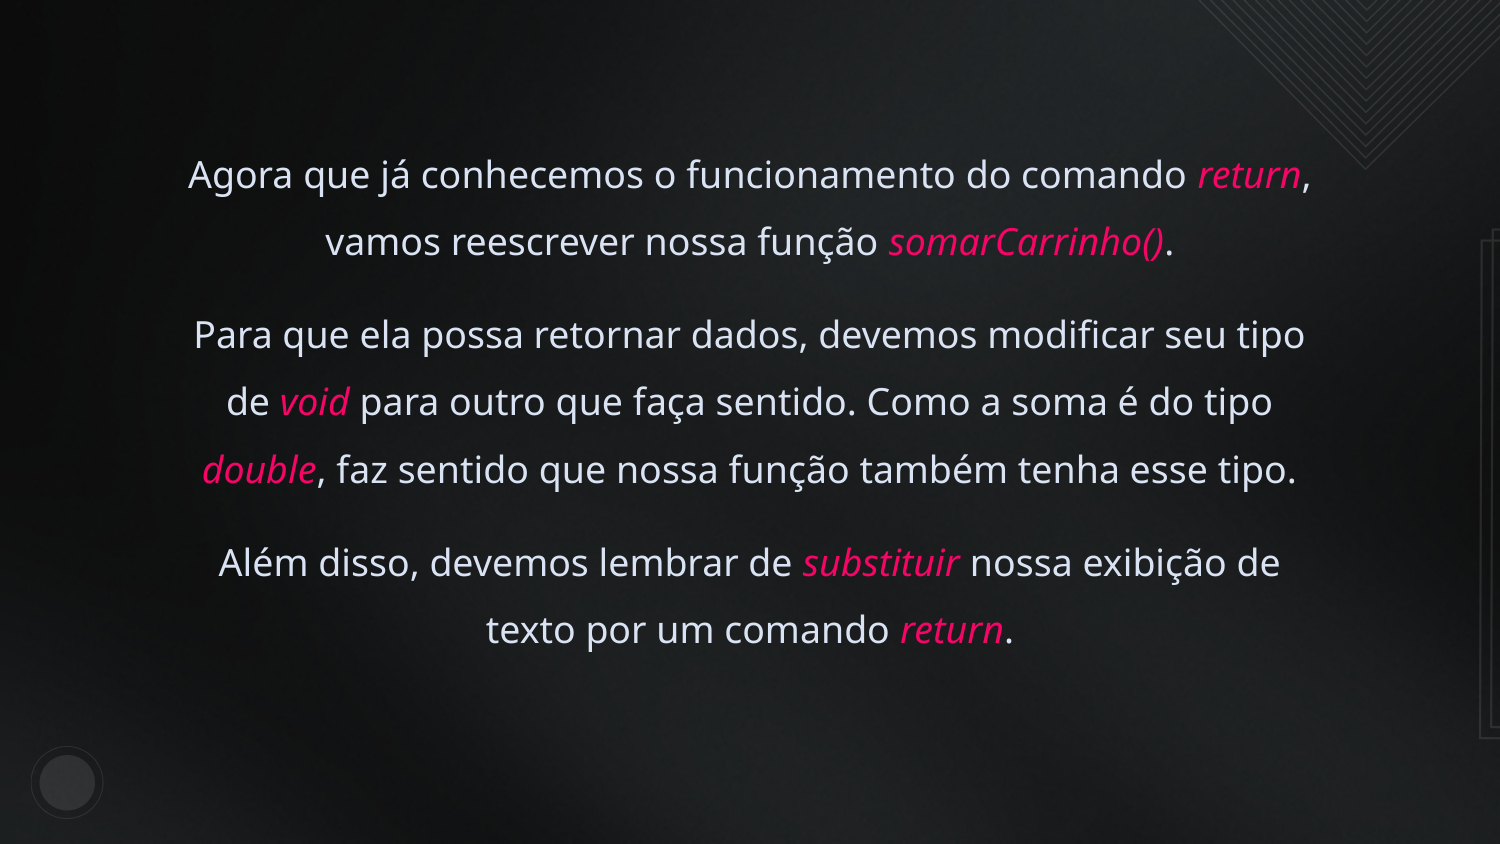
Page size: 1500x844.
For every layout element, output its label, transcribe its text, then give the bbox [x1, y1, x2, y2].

text_box Agora que já conhecemos o funcionamento do comando return, vamos reescrever nossa função somarCarrinho(). Para que ela possa retornar dados, devemos modificar seu tipo de void para outro que faça sentido. Como a soma é do tipo double, faz sentido que nossa função também tenha esse tipo. Além disso, devemos lembrar de substituir nossa exibição de texto por um comando return. [166, 121, 1334, 659]
picture [0, 0, 1500, 844]
